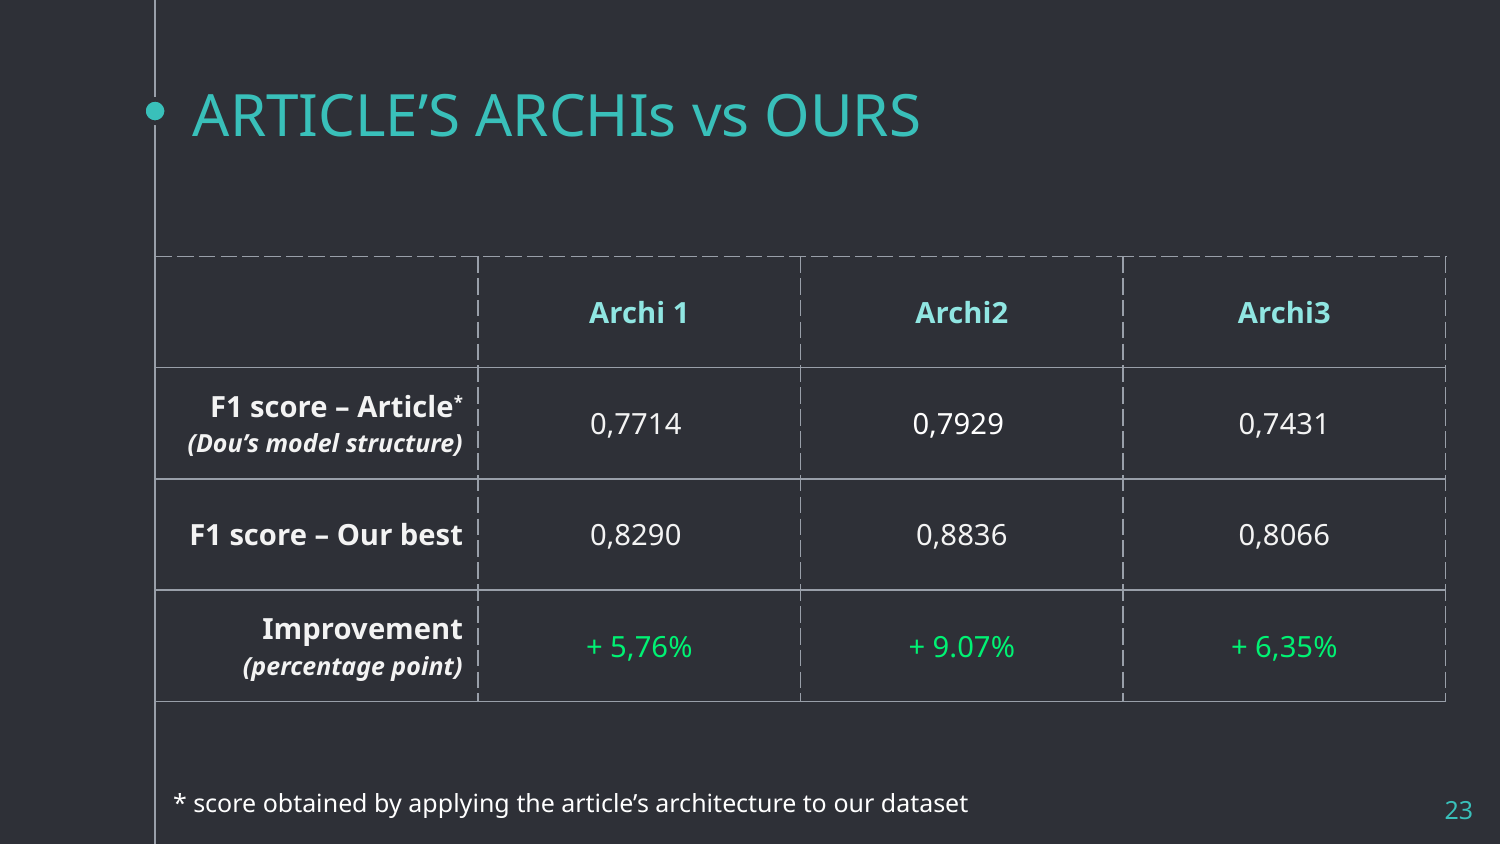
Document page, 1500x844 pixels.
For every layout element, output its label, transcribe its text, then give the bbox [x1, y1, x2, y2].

slide_number 23 [1398, 779, 1489, 832]
table_cell F1 score – Article* (Dou’s model structure) [156, 368, 478, 478]
title ARTICLE’S ARCHIs vs OURS [177, 106, 1303, 163]
table_cell 0,8066 [1123, 480, 1446, 589]
table_header [156, 257, 478, 367]
table_cell + 6,35% [1123, 591, 1446, 701]
table_header Archi 1 [478, 257, 801, 367]
table_cell Improvement (percentage point) [156, 591, 478, 701]
table_header Archi2 [801, 257, 1123, 367]
table_cell 0,7431 [1123, 368, 1446, 478]
text_box * score obtained by applying the article’s architecture to our dataset [158, 780, 1246, 826]
table_cell 0,8836 [801, 480, 1123, 589]
table_cell F1 score – Our best [156, 480, 478, 589]
table_cell 0,7714 [478, 368, 801, 478]
table_cell + 5,76% [478, 591, 801, 701]
table_cell + 9.07% [801, 591, 1123, 701]
table_cell 0,8290 [478, 480, 801, 589]
table_header Archi3 [1123, 257, 1446, 367]
table_cell 0,7929 [801, 368, 1123, 478]
